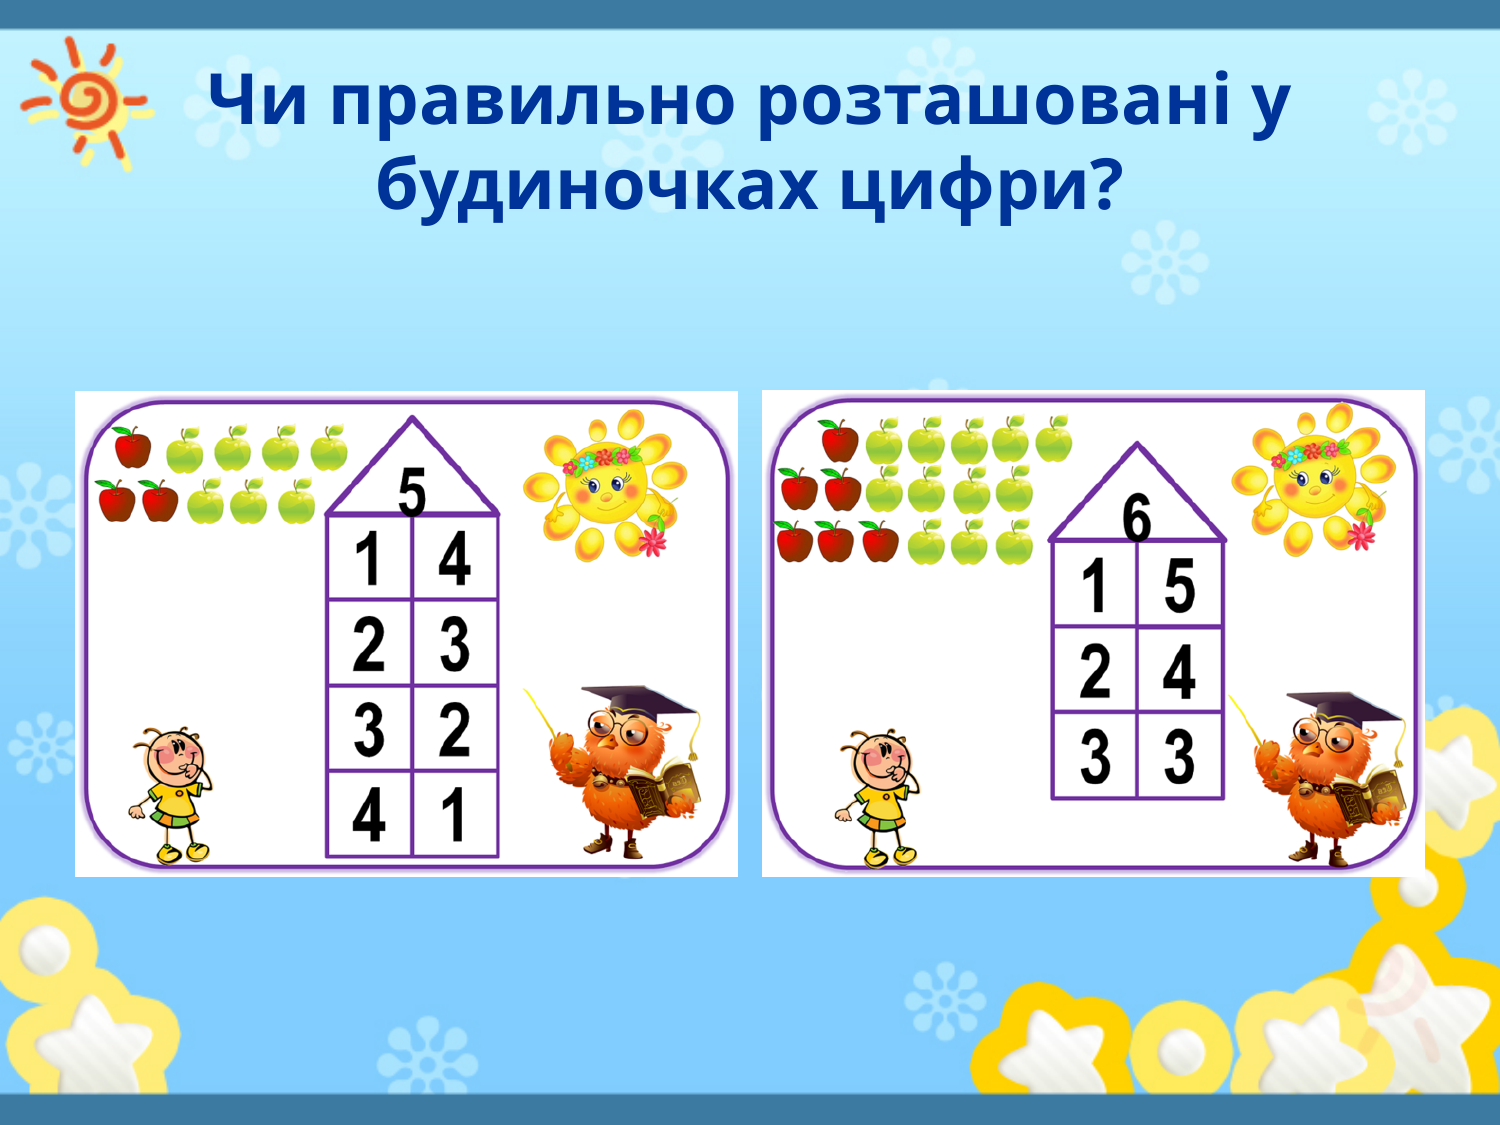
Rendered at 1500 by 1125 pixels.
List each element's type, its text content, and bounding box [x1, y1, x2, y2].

picture [0, 0, 1500, 1125]
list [762, 390, 1426, 877]
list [74, 390, 738, 877]
title Чи правильно розташовані у будиночках цифри? [75, 45, 1425, 233]
